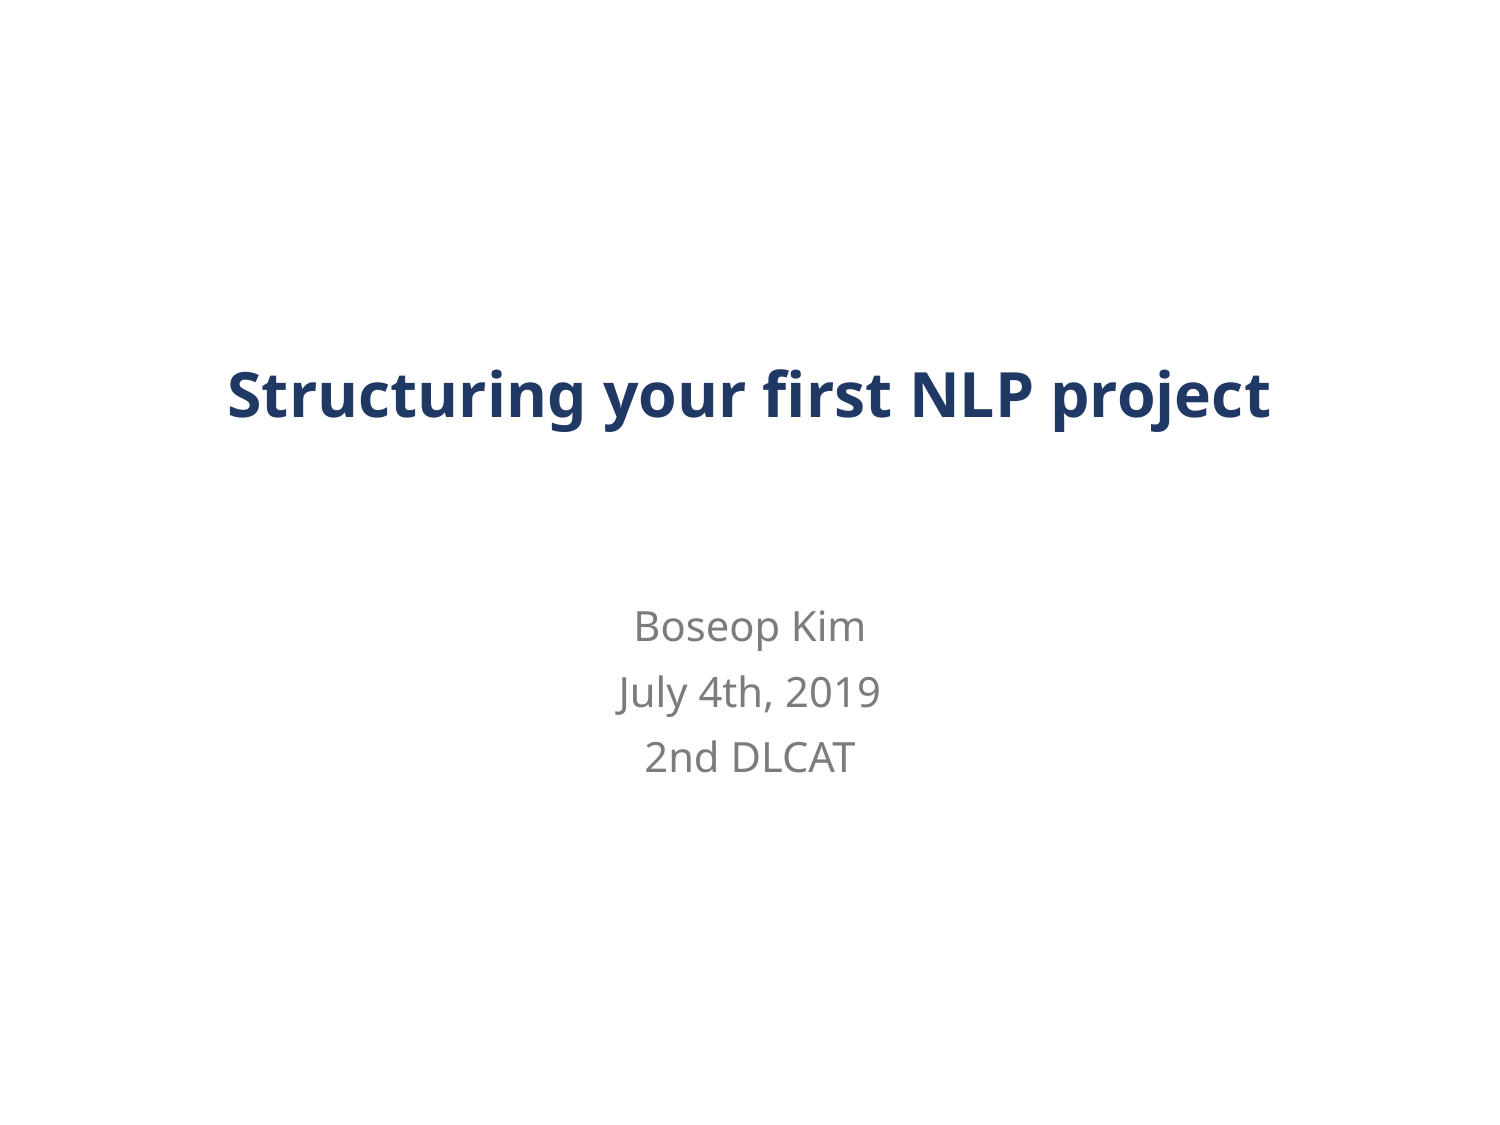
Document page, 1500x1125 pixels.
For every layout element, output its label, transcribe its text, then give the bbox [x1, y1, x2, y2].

title Structuring your first NLP project [112, 257, 1388, 538]
subtitle Boseop Kim July 4th, 2019 2nd DLCAT [187, 597, 1313, 1125]
